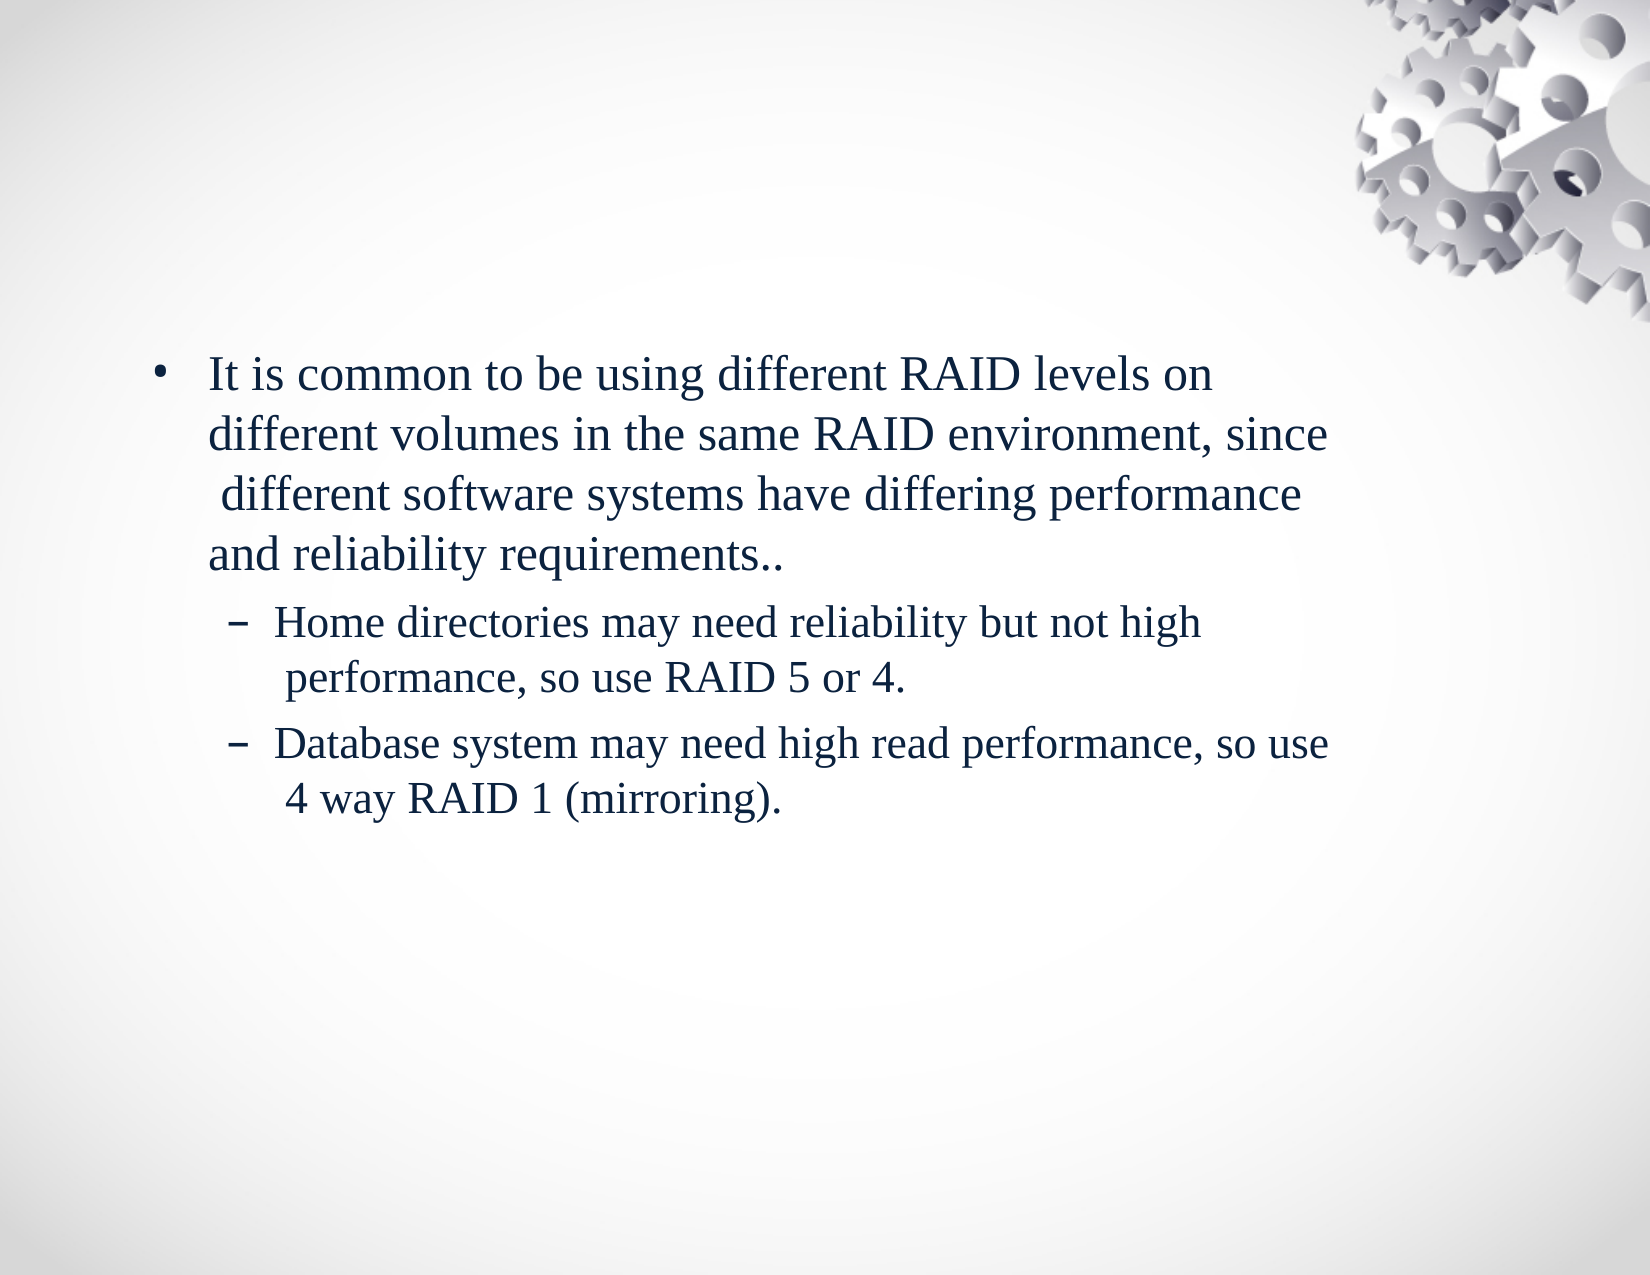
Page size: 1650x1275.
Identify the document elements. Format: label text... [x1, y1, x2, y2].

text_box It is common to be using different RAID levels on different volumes in the same RAID environment, since different software systems have differing performance and reliability requirements.. Home directories may need reliability but not high performance, so use RAID 5 or 4. Database system may need high read performance, so use 4 way RAID 1 (mirroring). [149, 338, 1333, 823]
picture [0, 0, 1650, 1275]
